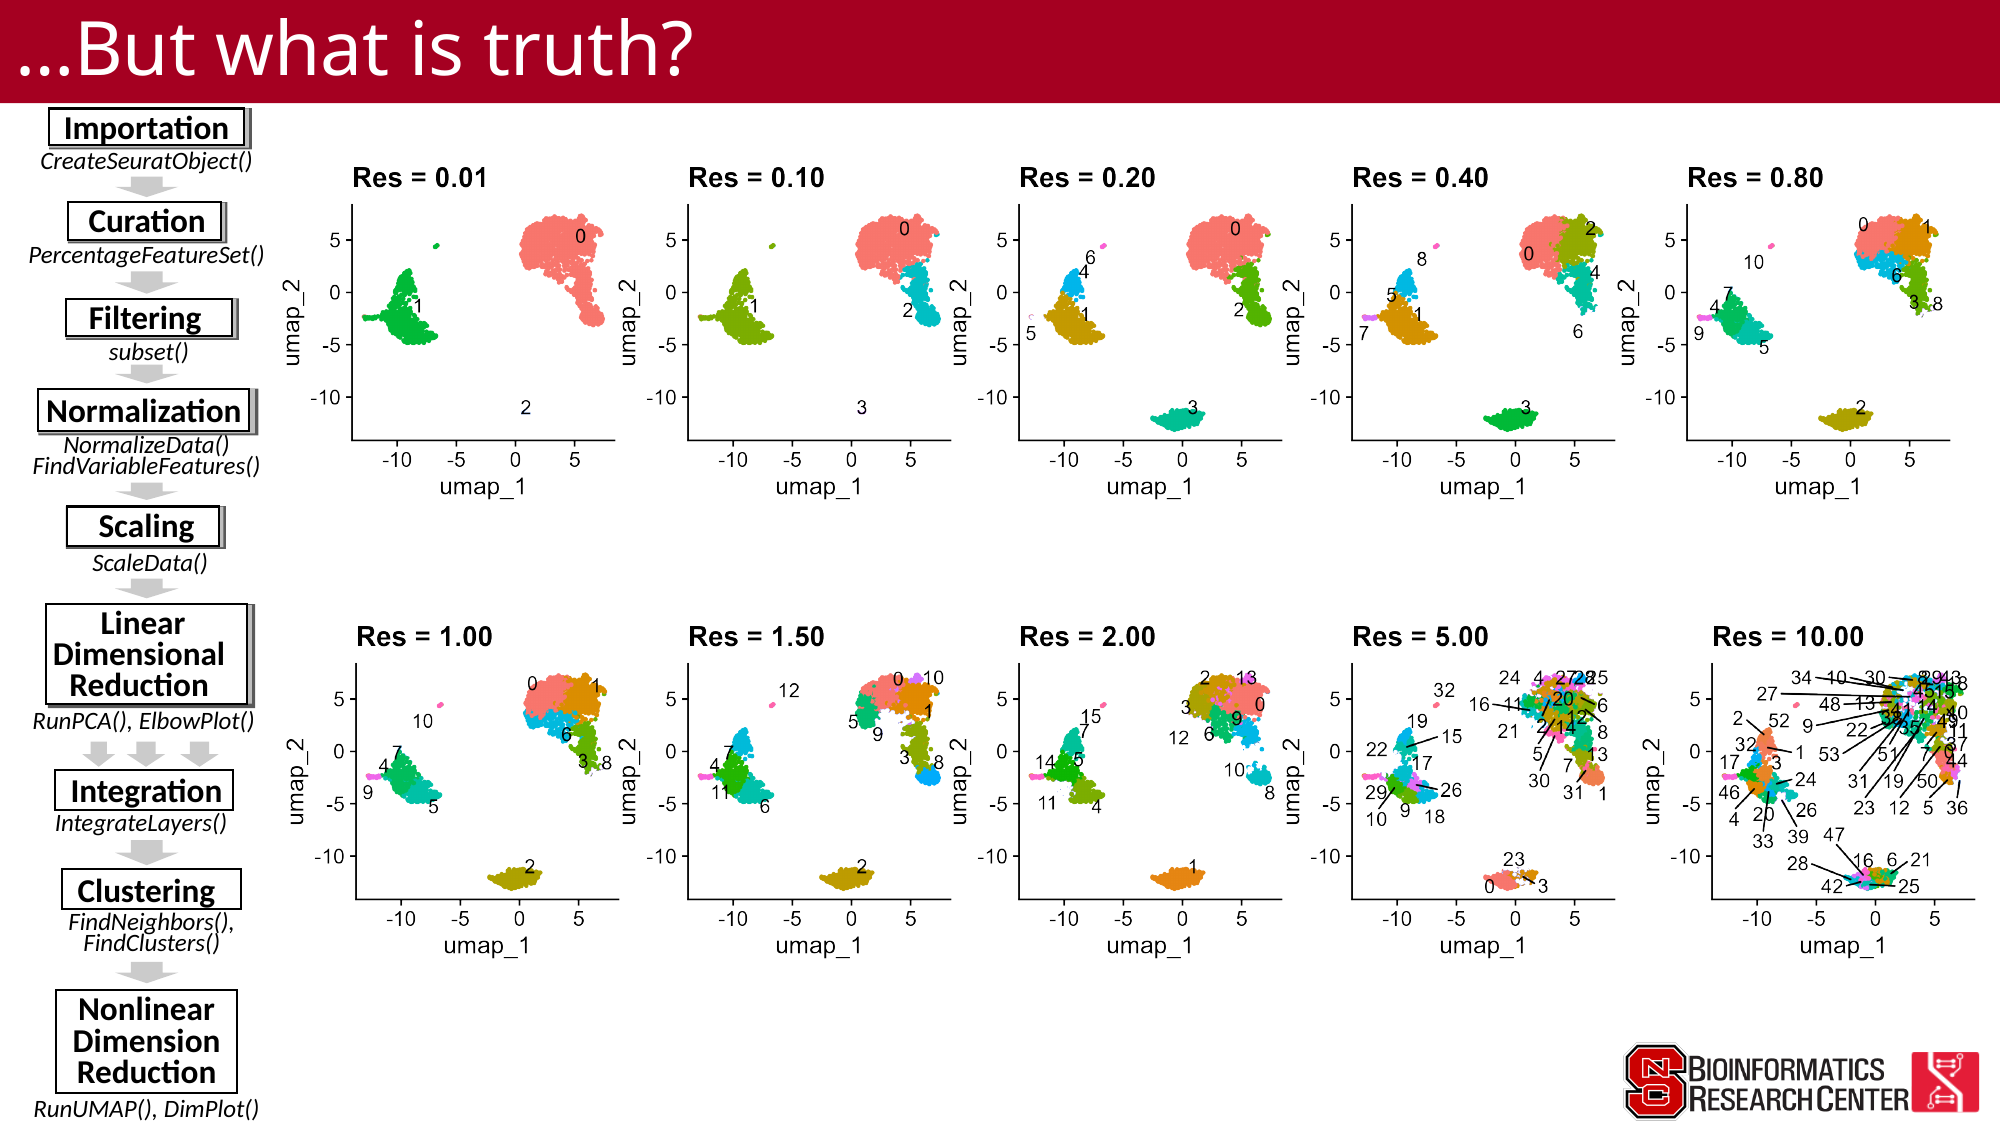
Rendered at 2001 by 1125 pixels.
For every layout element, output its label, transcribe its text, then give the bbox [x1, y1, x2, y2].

picture [264, 604, 1996, 980]
picture [260, 145, 1971, 521]
picture [1623, 1042, 1982, 1121]
title …But what is truth? [0, 0, 2000, 104]
